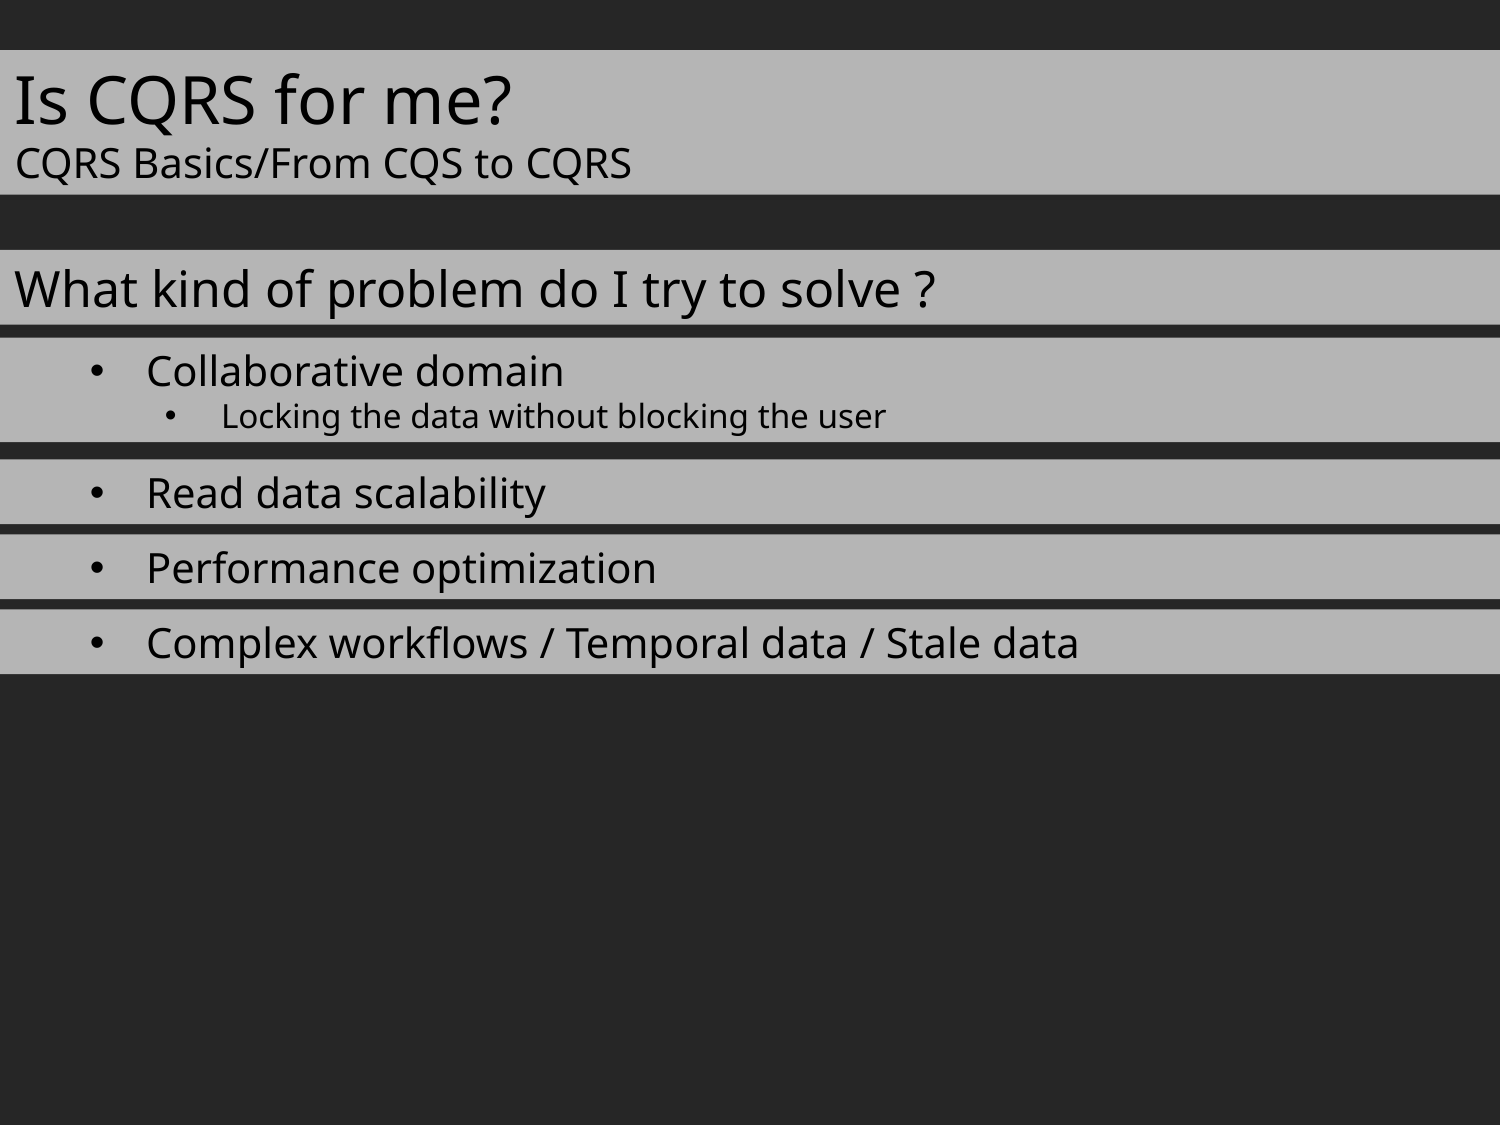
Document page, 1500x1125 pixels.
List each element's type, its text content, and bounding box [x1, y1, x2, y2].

text_box What kind of problem do I try to solve ? [0, 249, 1500, 325]
text_box Read data scalability [0, 459, 1500, 525]
text_box Collaborative domain Locking the data without blocking the user [0, 337, 1500, 443]
text_box Is CQRS for me? CQRS Basics/From CQS to CQRS [0, 50, 1500, 195]
text_box Complex workflows / Temporal data / Stale data [0, 609, 1500, 675]
text_box Performance optimization [0, 534, 1500, 600]
